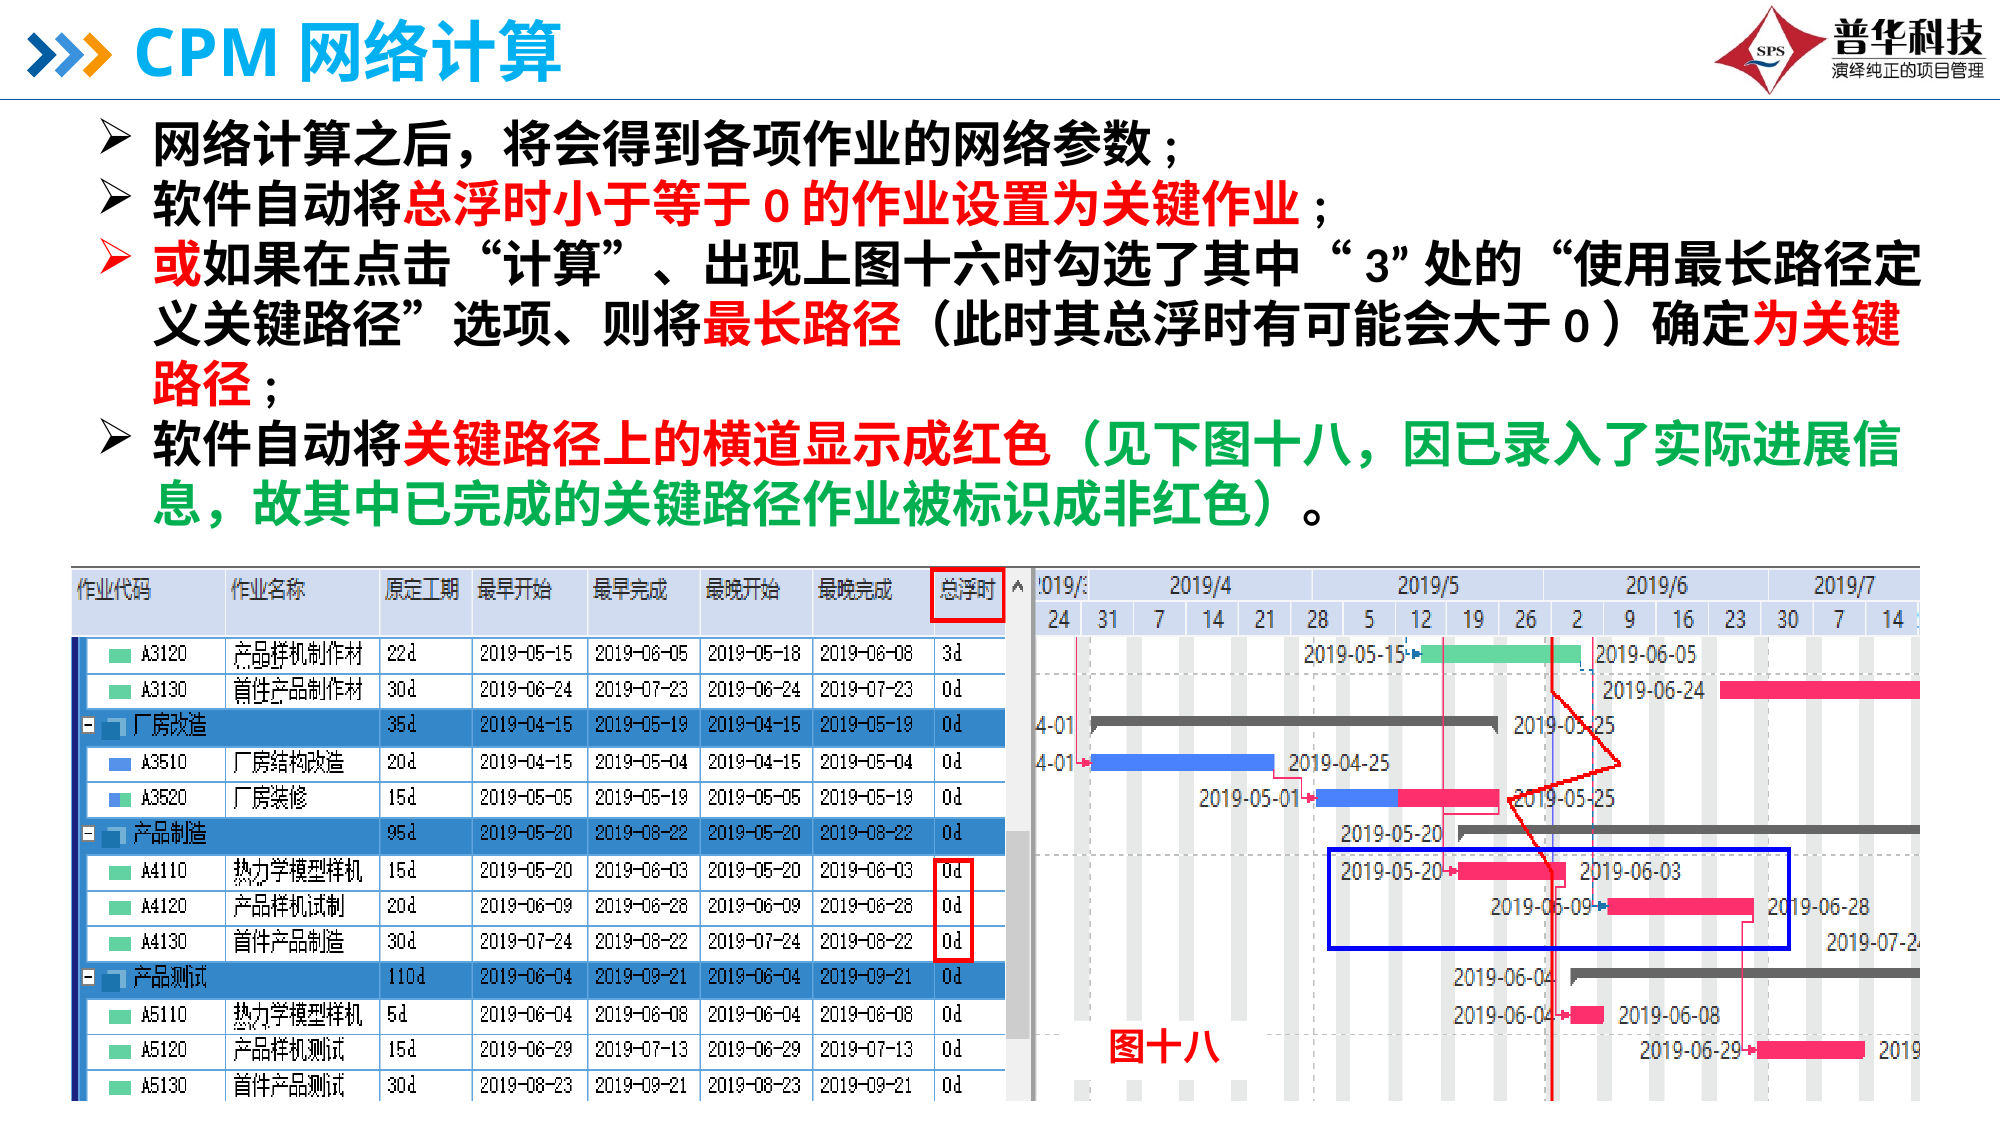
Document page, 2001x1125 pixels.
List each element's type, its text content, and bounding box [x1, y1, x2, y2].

picture [1703, 4, 1999, 95]
title CPM网络计算 [118, 20, 1236, 91]
picture [71, 566, 1920, 1101]
text_box 网络计算之后，将会得到各项作业的网络参数; 软件自动将总浮时小于等于0的作业设置为关键作业; 或如果在点击“计算”、出现上图十六时勾选了其中“3”处的“使用最长路径定义关键路径”选项、则将最长路径（此时其总浮时有可能会大于0）确定为关键路径; 软件自动将关键路径上的横道显示成红色（见下图十八，因已录入了实际进展信息，故其中已完成的关键路径作业被标识成非红色）。 [37, 105, 1949, 540]
